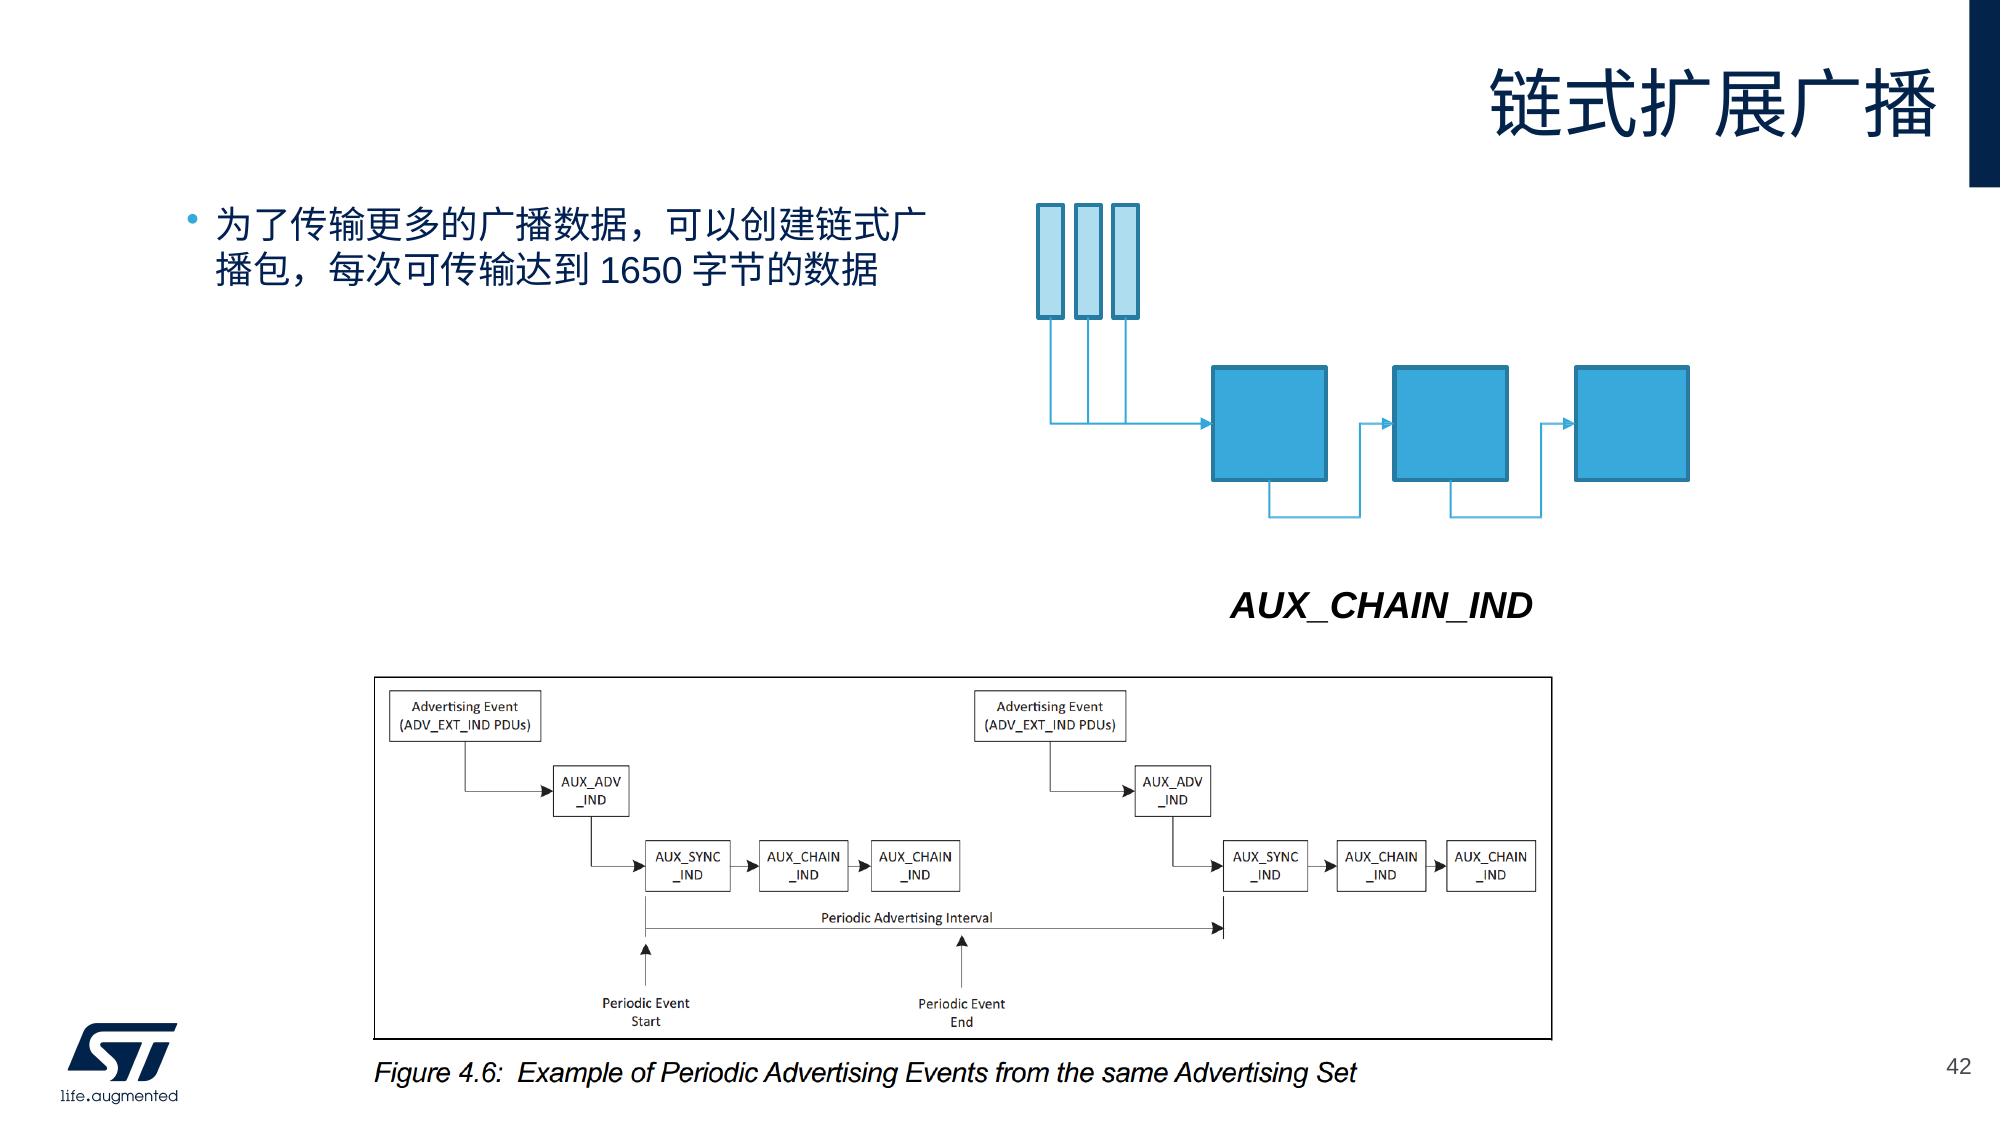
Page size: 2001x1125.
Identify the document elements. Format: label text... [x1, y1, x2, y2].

title 链式扩展广播 [49, 0, 1954, 215]
picture [353, 644, 1576, 1113]
text_box 为了传输更多的广播数据，可以创建链式广播包，每次可传输达到1650字节的数据 [169, 194, 1002, 299]
text_box AUX_CHAIN_IND [1215, 574, 1559, 634]
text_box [1036, 202, 1691, 519]
slide_number 42 [1904, 1038, 1972, 1087]
picture [37, 999, 201, 1125]
